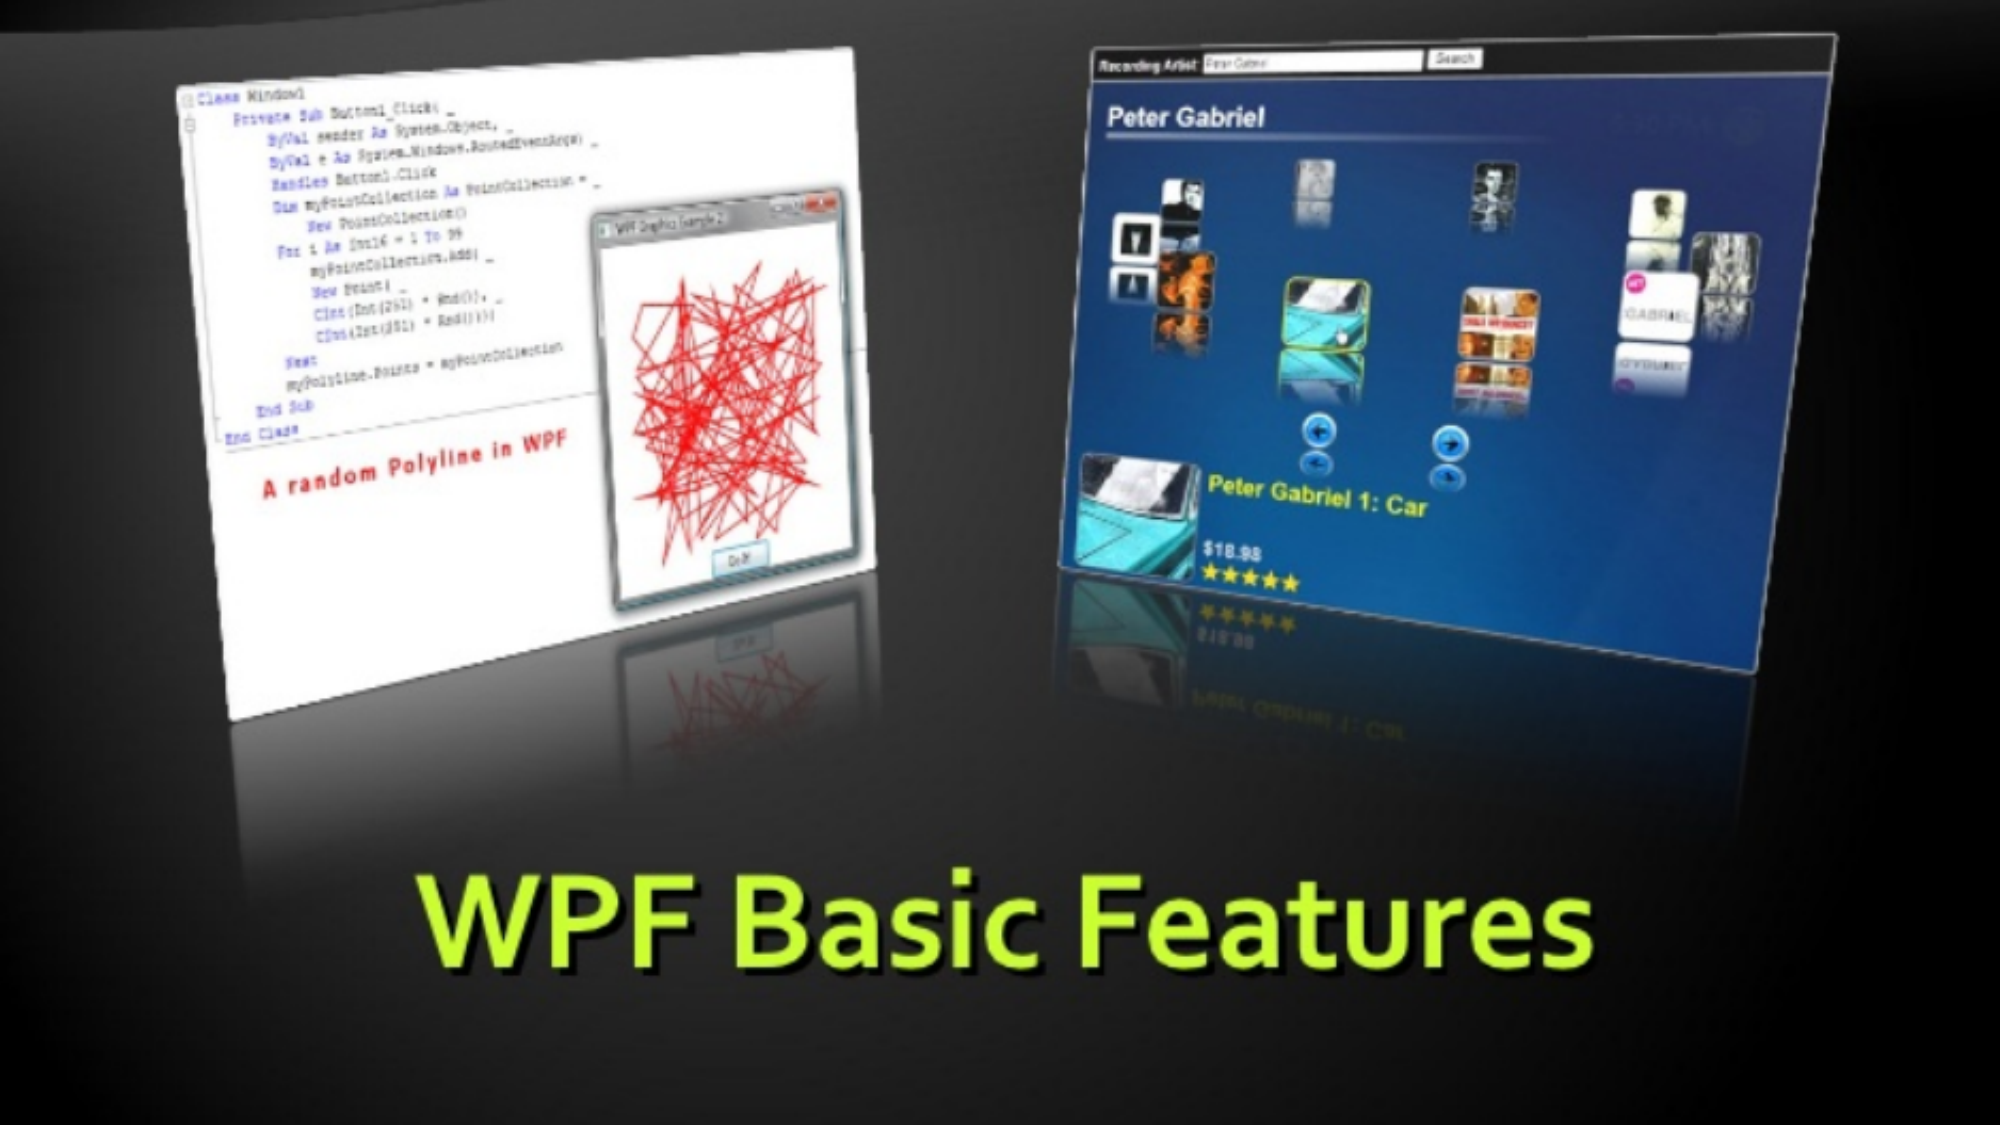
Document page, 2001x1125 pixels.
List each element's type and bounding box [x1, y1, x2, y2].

list [0, 0, 2000, 1125]
